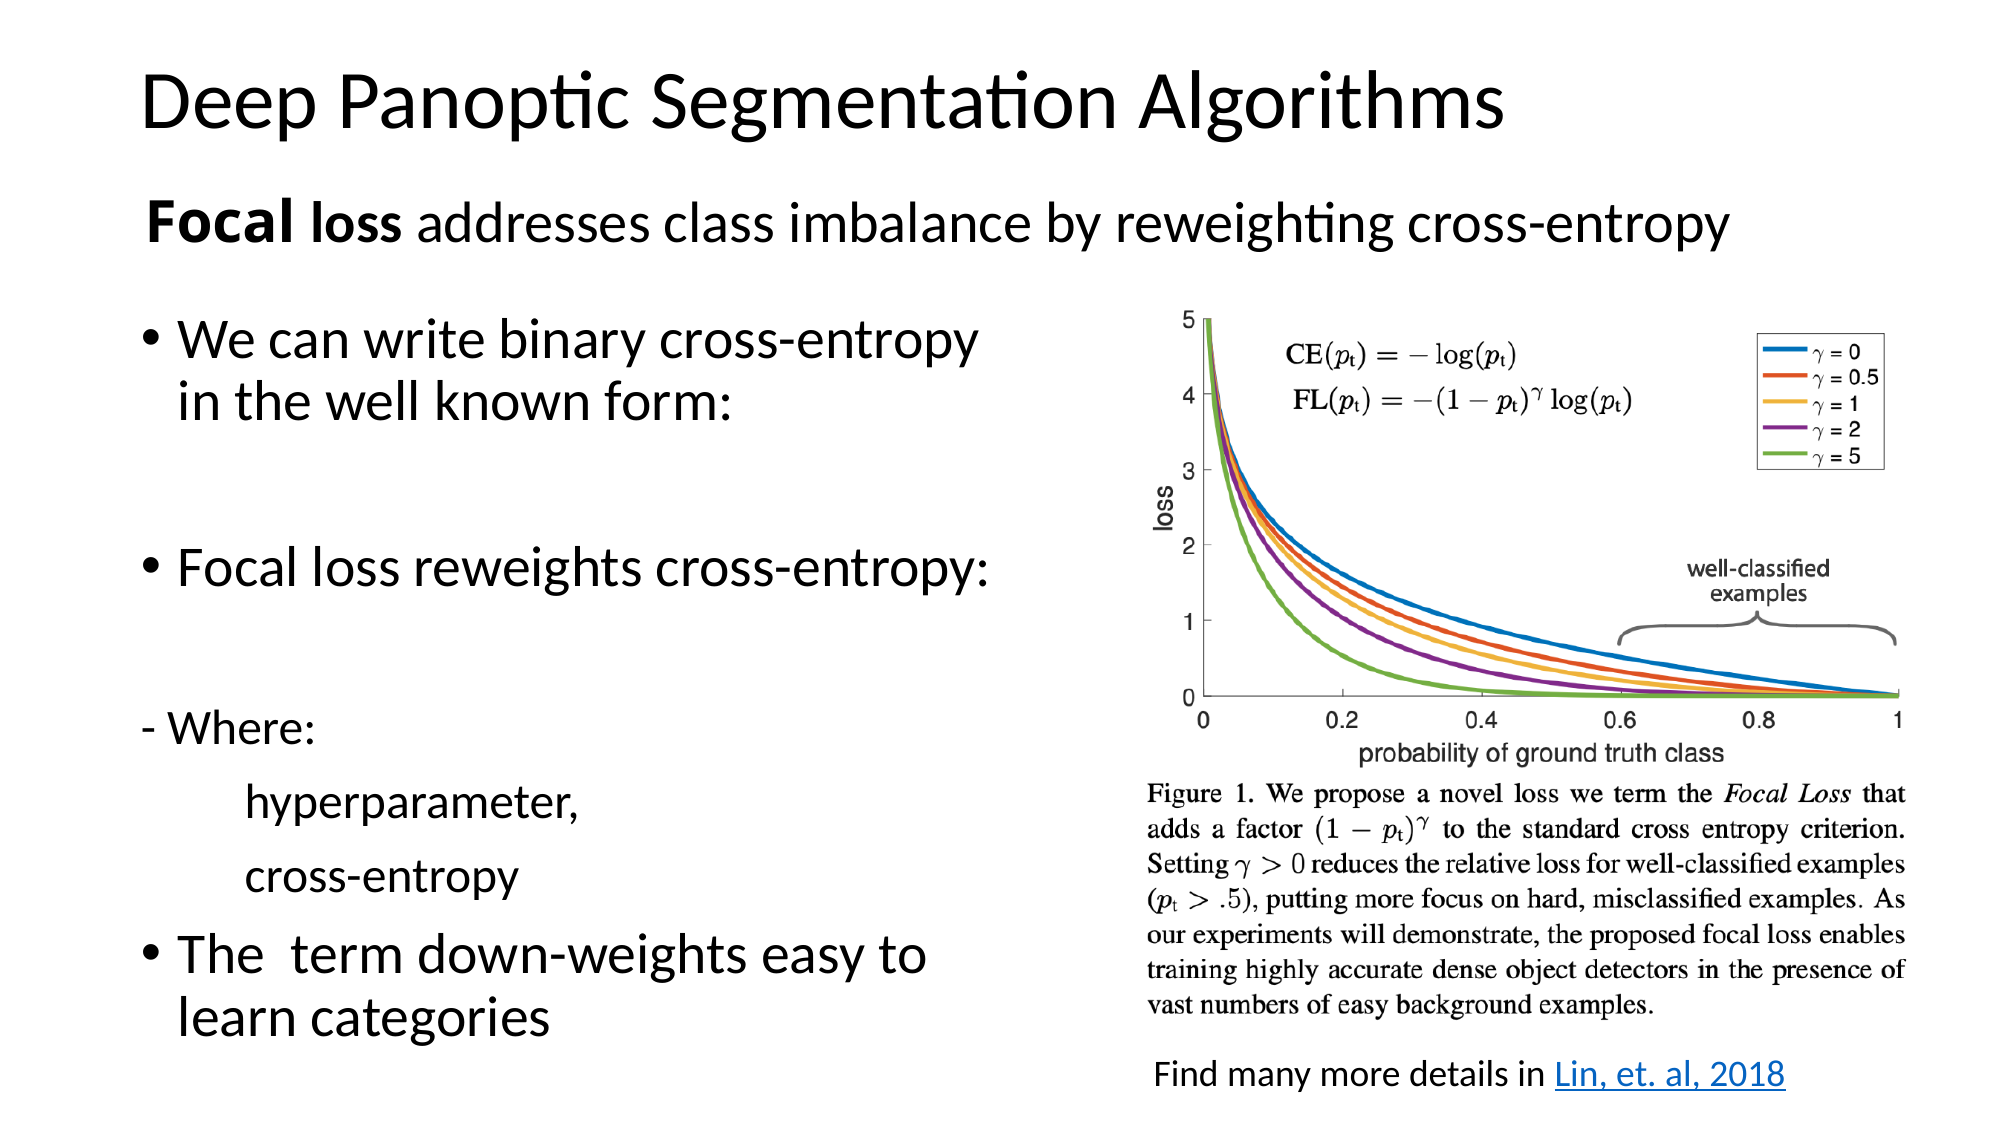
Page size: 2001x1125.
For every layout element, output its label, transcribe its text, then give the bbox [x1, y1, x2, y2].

title Deep Panoptic Segmentation Algorithms [125, 29, 1851, 173]
list Focal loss addresses class imbalance by reweighting cross-entropy [129, 184, 1855, 265]
text_box Find many more details in Lin, et. al, 2018 [1138, 1041, 2000, 1102]
picture [1138, 301, 1915, 1023]
